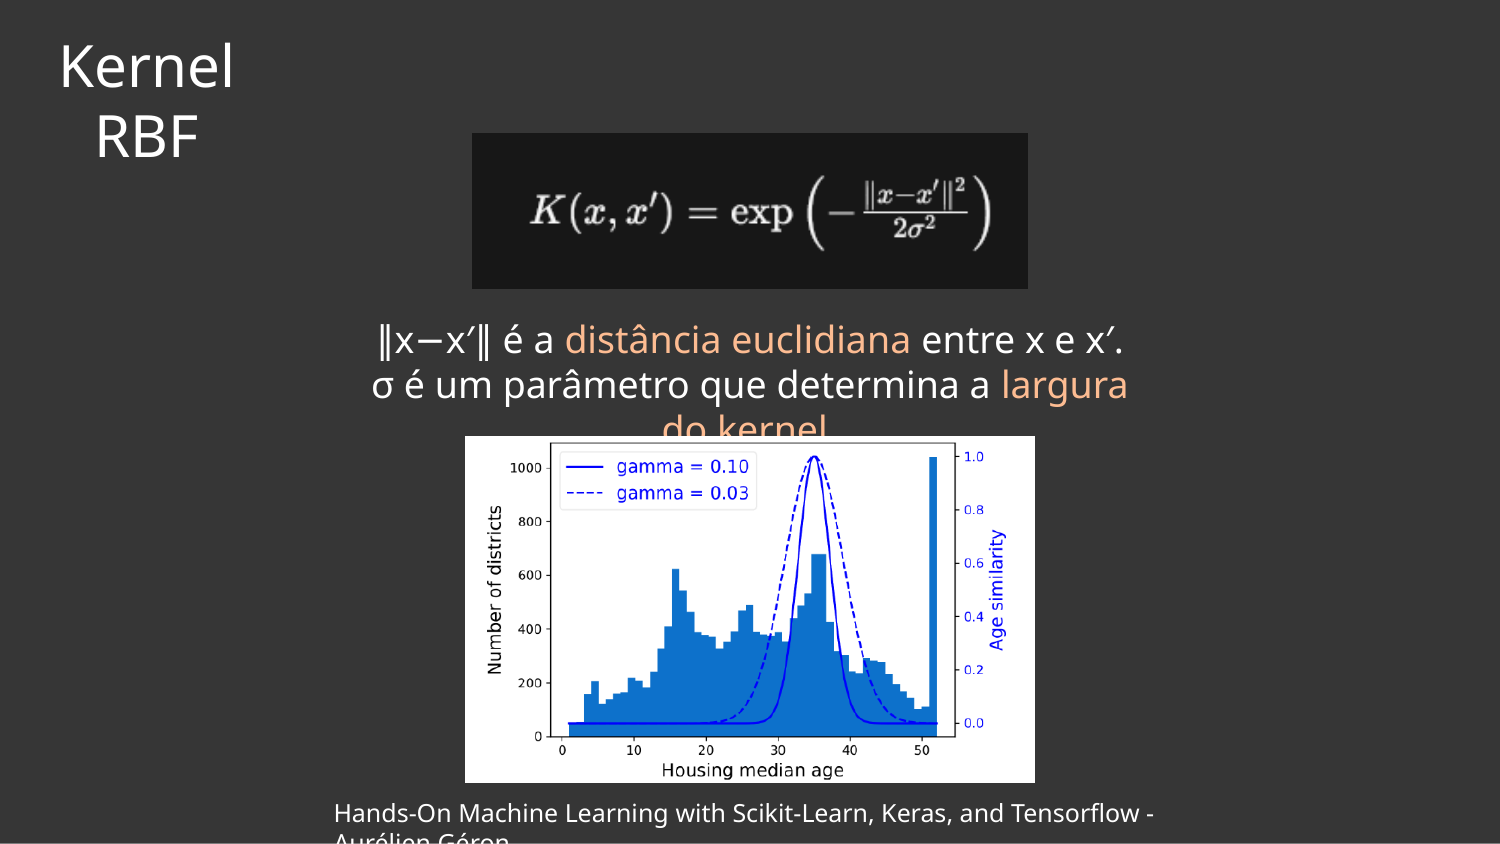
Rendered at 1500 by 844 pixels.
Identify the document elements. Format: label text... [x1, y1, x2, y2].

text_box [0, 0, 1500, 844]
text_box Kernel RBF [12, 21, 282, 177]
picture [472, 133, 1028, 289]
text_box ∥x−x′∥ é a distância euclidiana entre x e x′. σ é um parâmetro que determina a largura do kernel. [356, 308, 1144, 459]
text_box Hands-On Machine Learning with Scikit-Learn, Keras, and Tensorflow - Aurélien Géron [318, 790, 1182, 844]
picture [464, 435, 1036, 783]
